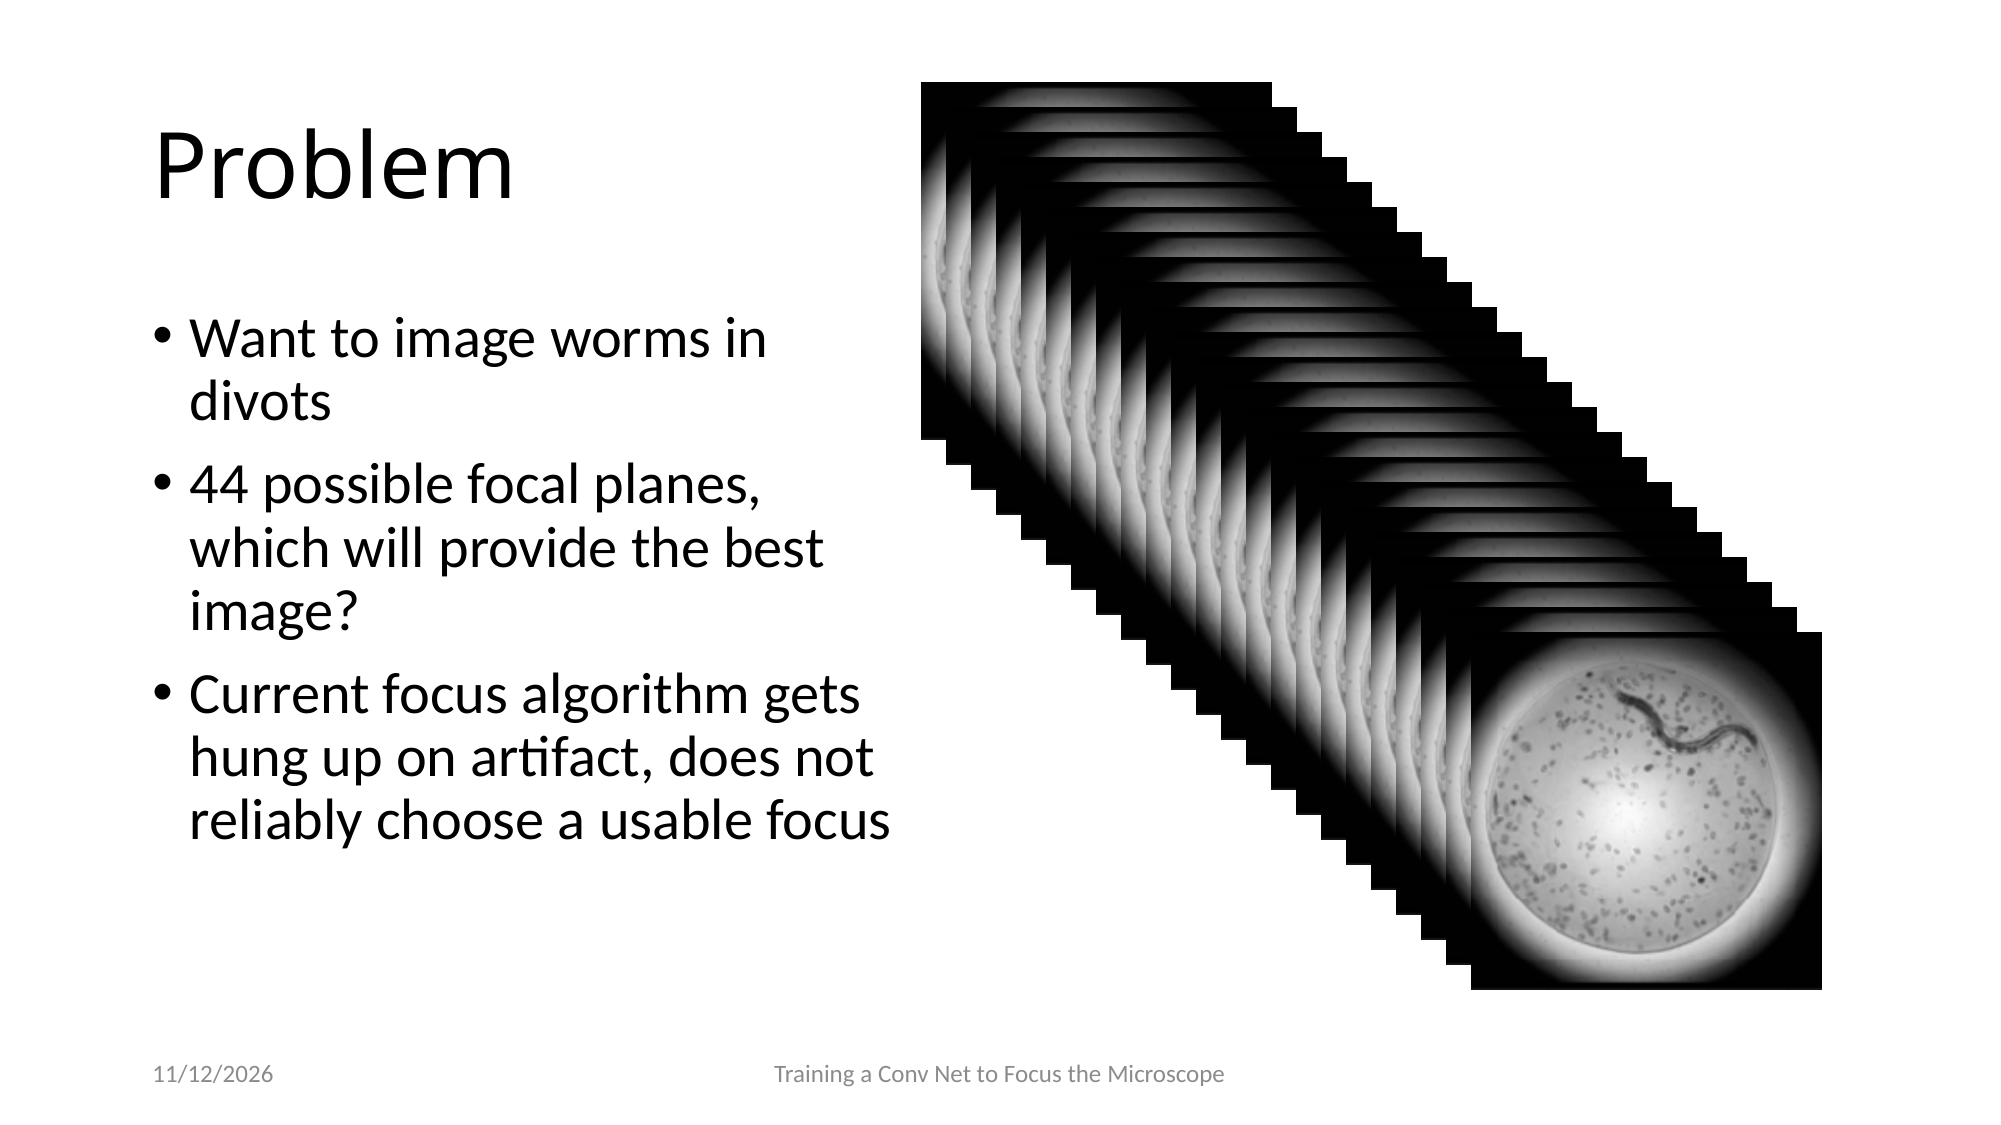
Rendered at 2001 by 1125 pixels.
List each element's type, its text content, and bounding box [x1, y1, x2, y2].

list Want to image worms in divots 44 possible focal planes, which will provide the best image? Current focus algorithm gets hung up on artifact, does not reliably choose a usable focus [137, 299, 916, 1014]
footer Training a Conv Net to Focus the Microscope [662, 1042, 1338, 1103]
title Problem [137, 59, 1863, 278]
picture [921, 82, 1822, 990]
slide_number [137, 1042, 588, 1103]
